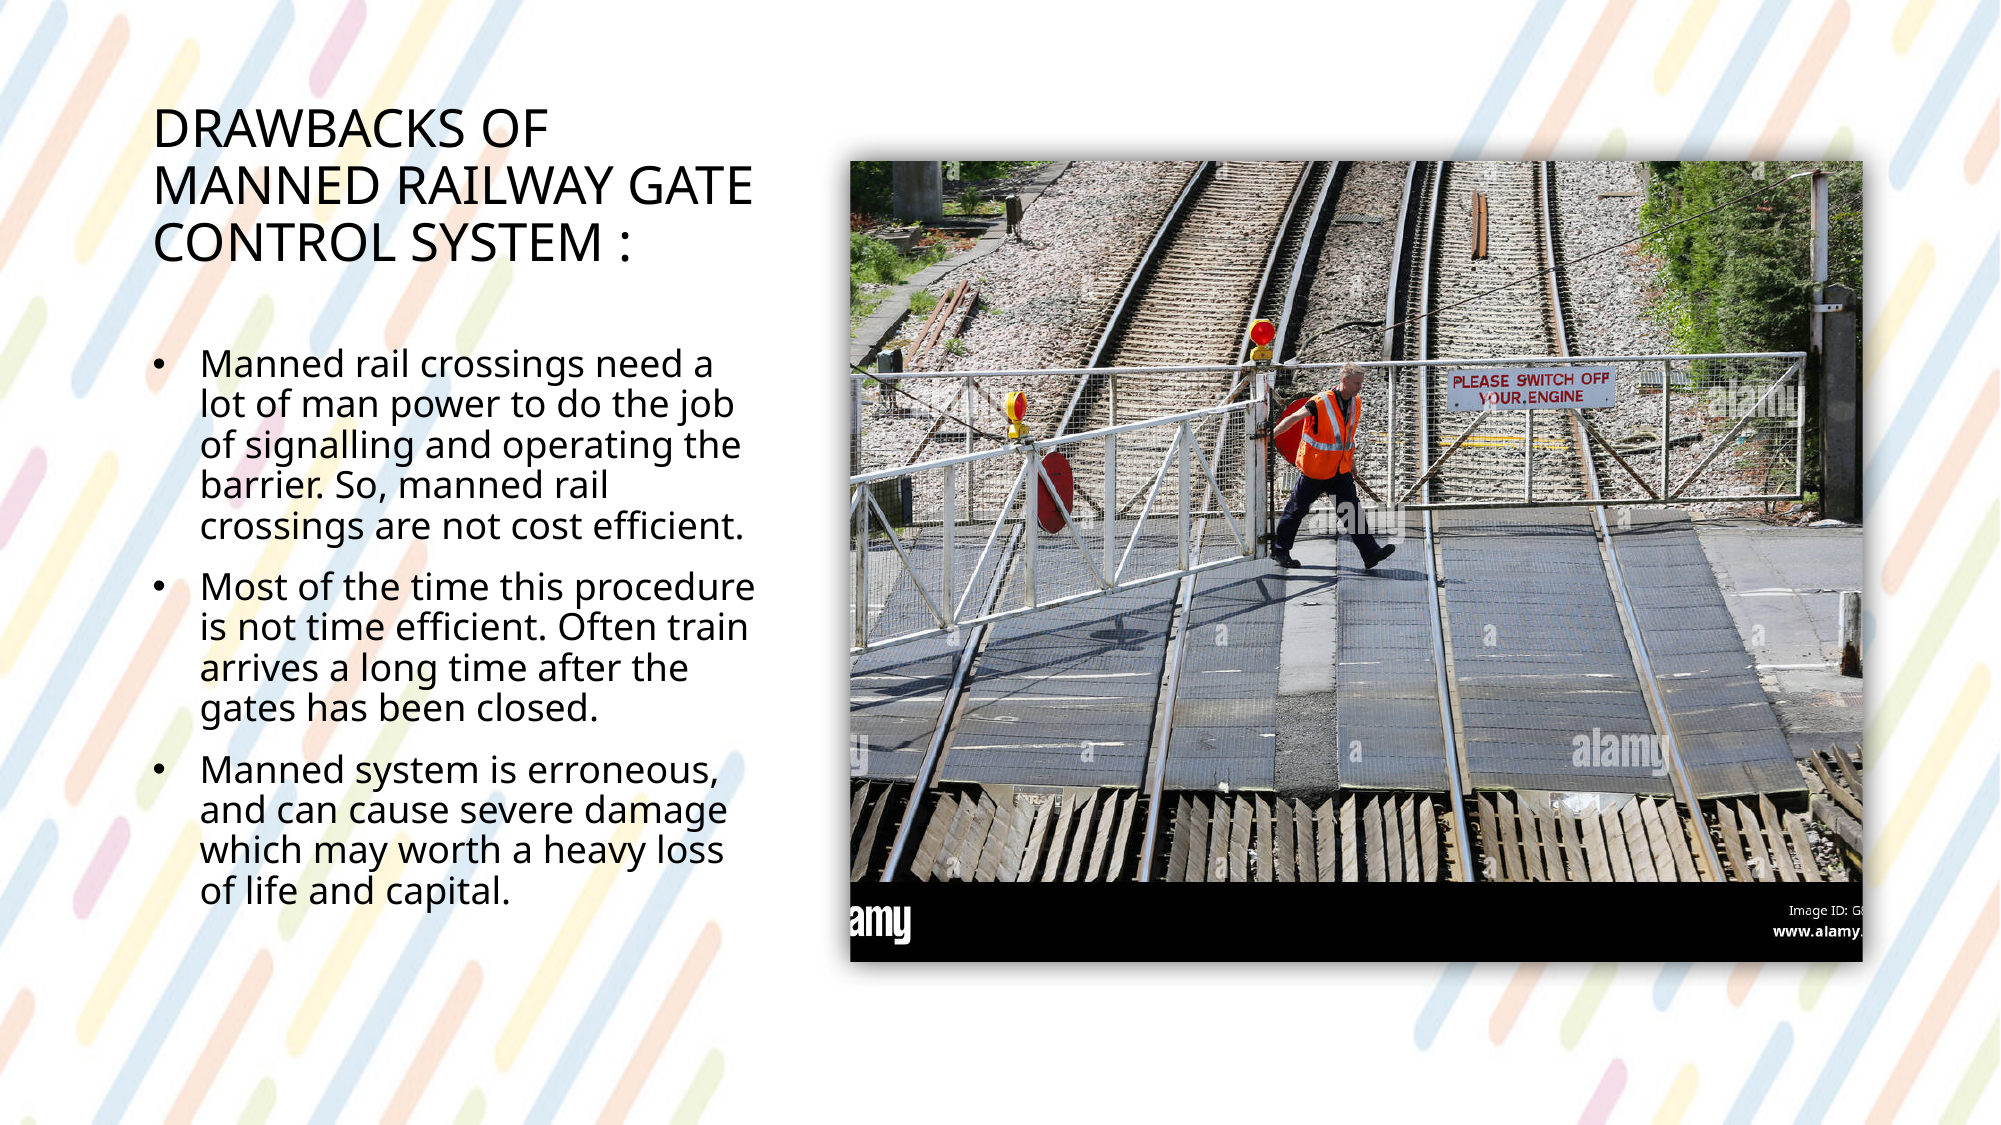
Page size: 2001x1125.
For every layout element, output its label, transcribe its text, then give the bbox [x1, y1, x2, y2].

list Manned rail crossings need a lot of man power to do the job of signalling and operating the barrier. So, manned rail crossings are not cost efficient. Most of the time this procedure is not time efficient. Often train arrives a long time after the gates has been closed. Manned system is erroneous, and can cause severe damage which may worth a heavy loss of life and capital. [137, 337, 783, 963]
title DRAWBACKS OF MANNED RAILWAY GATE CONTROL SYSTEM : [137, 75, 783, 300]
picture [0, 0, 2001, 1125]
